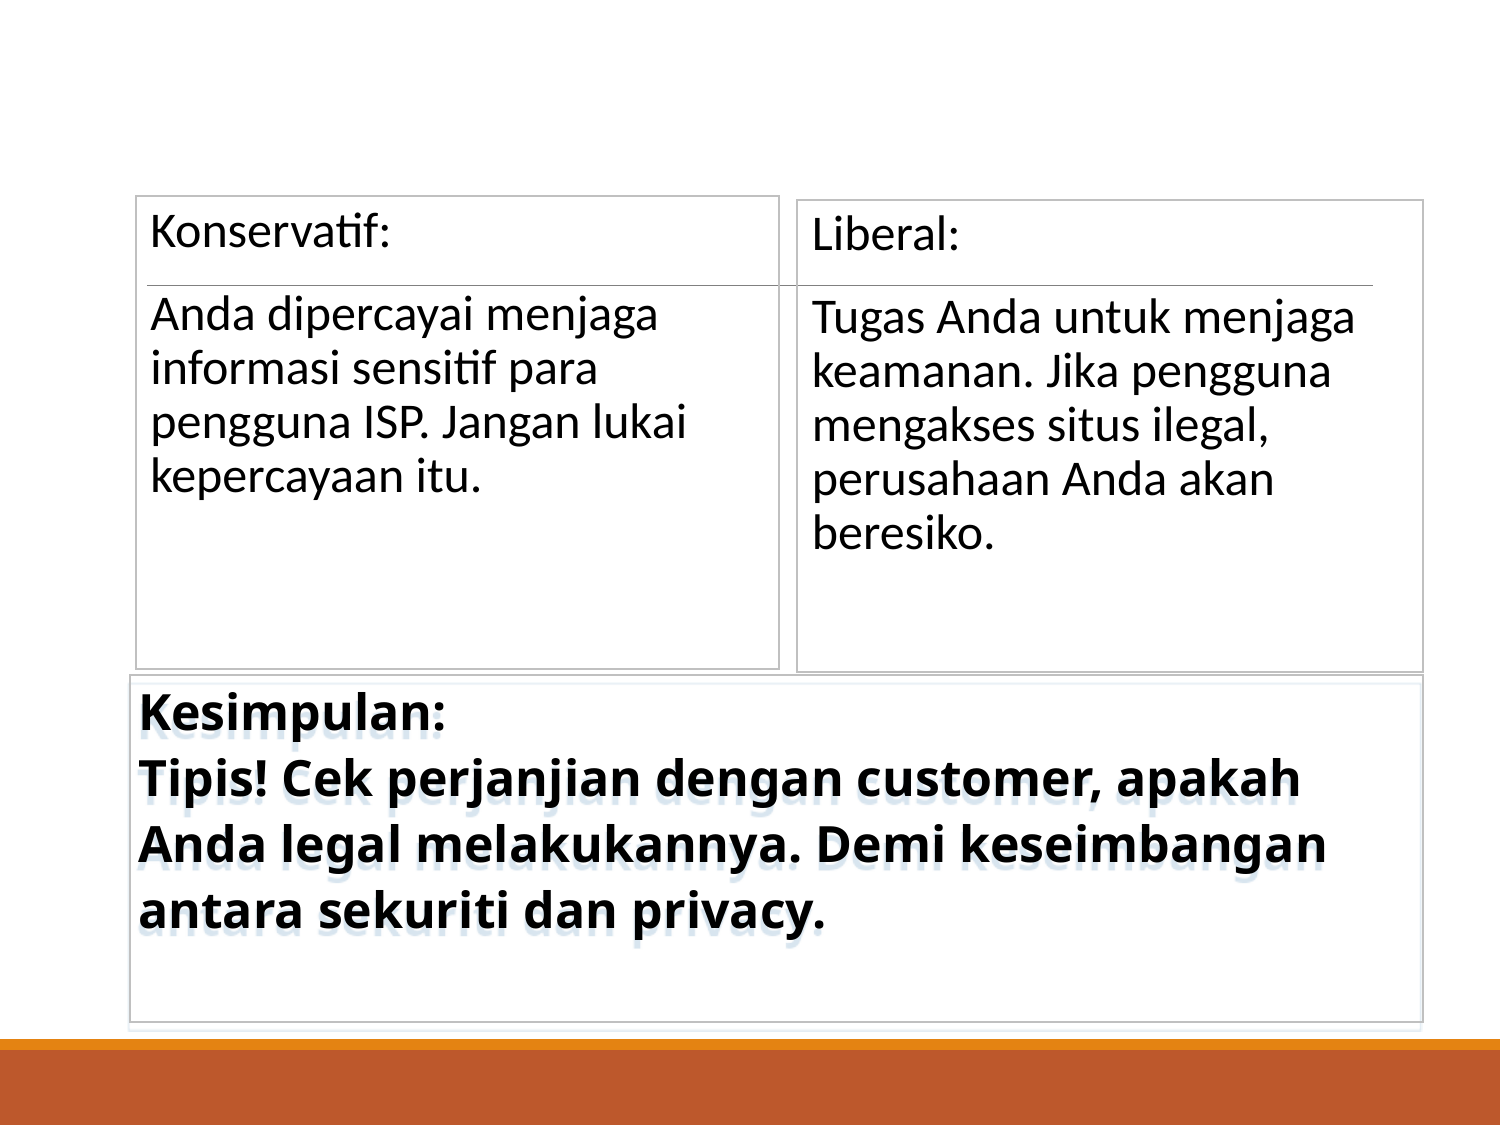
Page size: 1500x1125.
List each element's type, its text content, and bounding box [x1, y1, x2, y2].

text_box Kesimpulan: Tipis! Cek perjanjian dengan customer, apakah Anda legal melakukannya. Demi keseimbangan antara sekuriti dan privacy. [129, 674, 1424, 1022]
list Liberal: Tugas Anda untuk menjaga keamanan. Jika pengguna mengakses situs ilegal, perusahaan Anda akan beresiko. [797, 199, 1424, 673]
list Konservatif: Anda dipercayai menjaga informasi sensitif para pengguna ISP. Jangan lukai kepercayaan itu. [135, 196, 780, 669]
